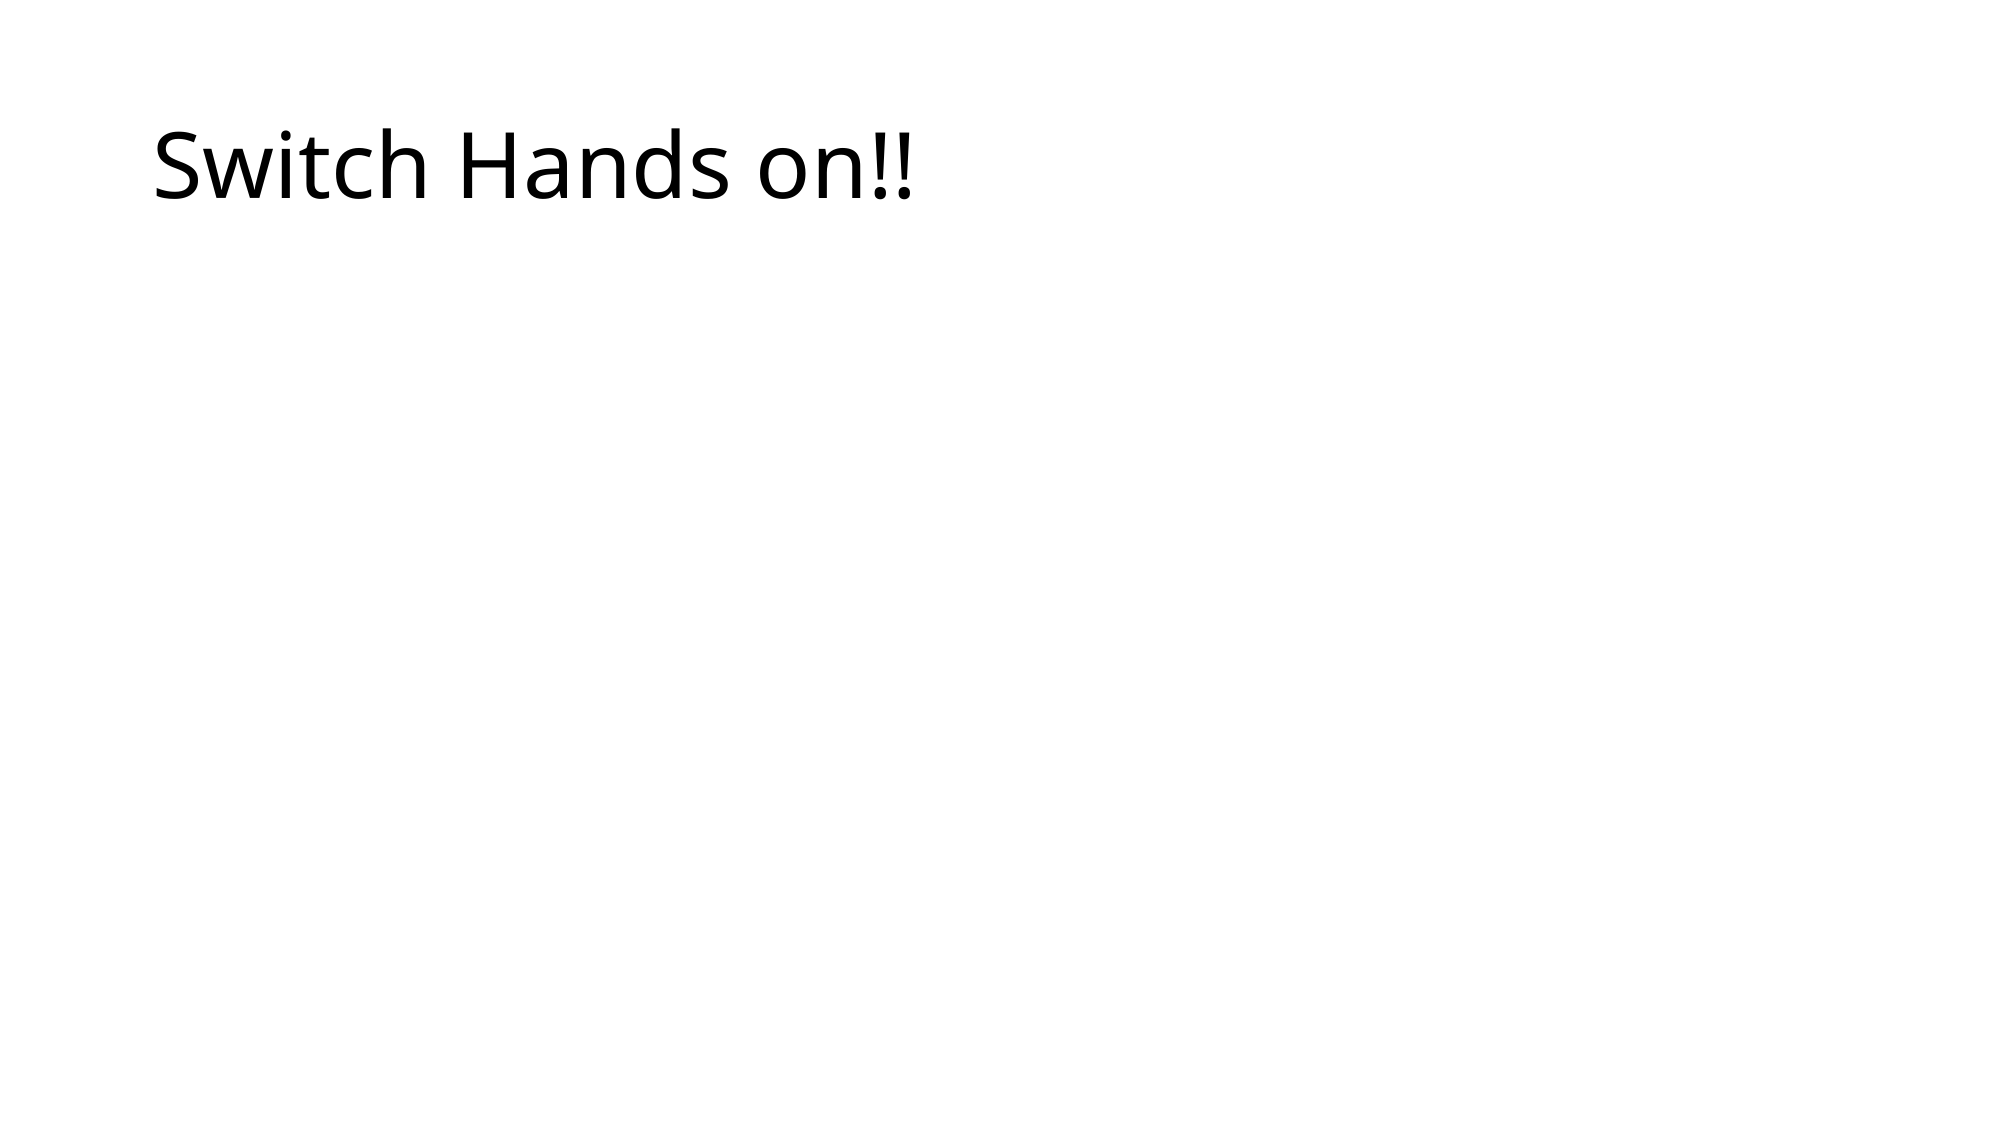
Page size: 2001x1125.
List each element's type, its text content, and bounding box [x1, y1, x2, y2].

title Switch Hands on!! [137, 59, 1863, 278]
